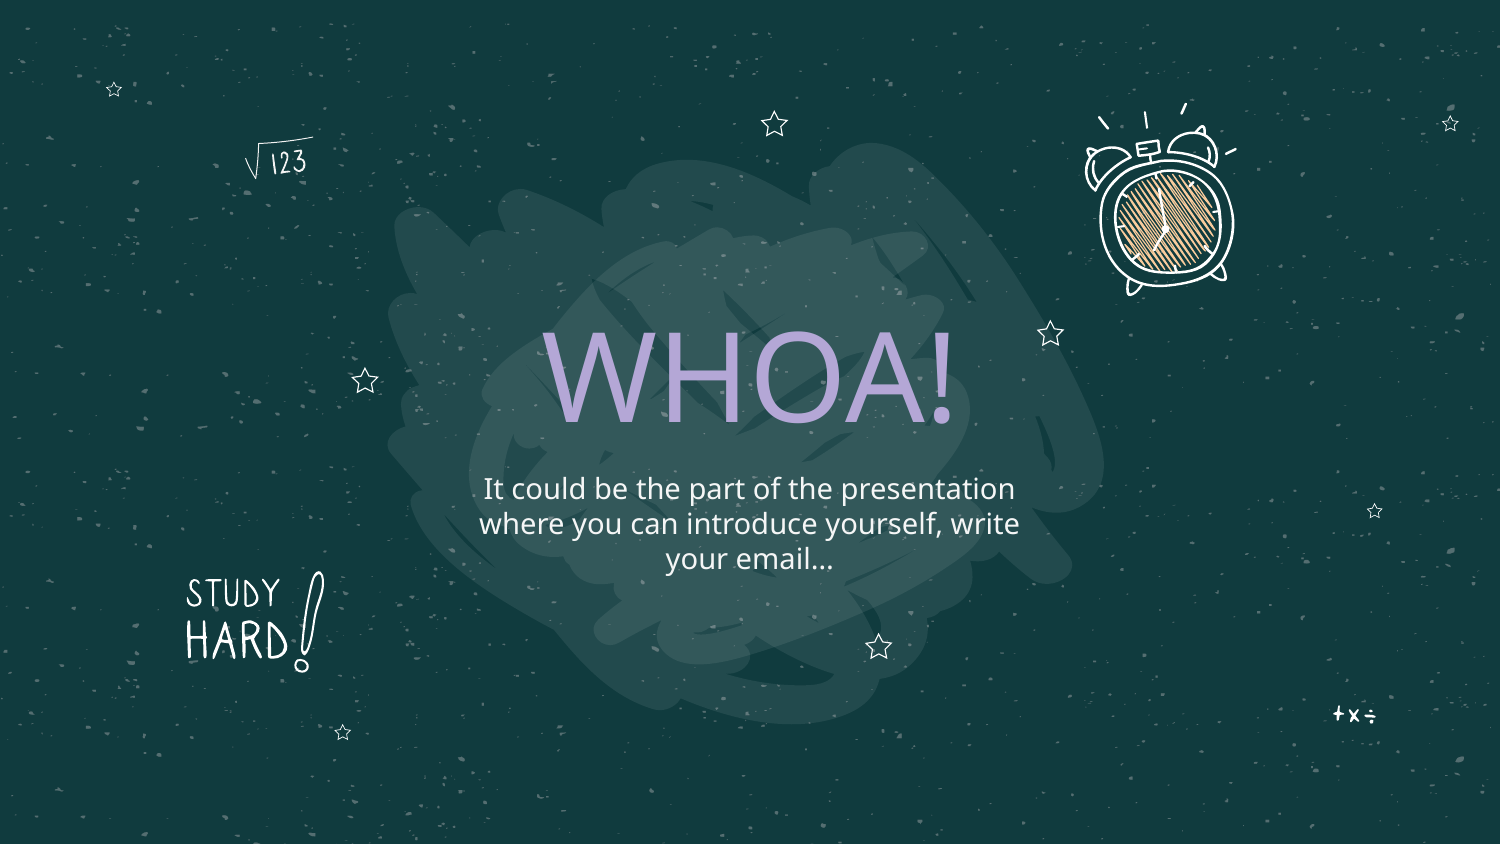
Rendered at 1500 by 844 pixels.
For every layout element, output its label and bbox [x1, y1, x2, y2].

text_box [105, 81, 1459, 741]
picture [0, 0, 1500, 844]
